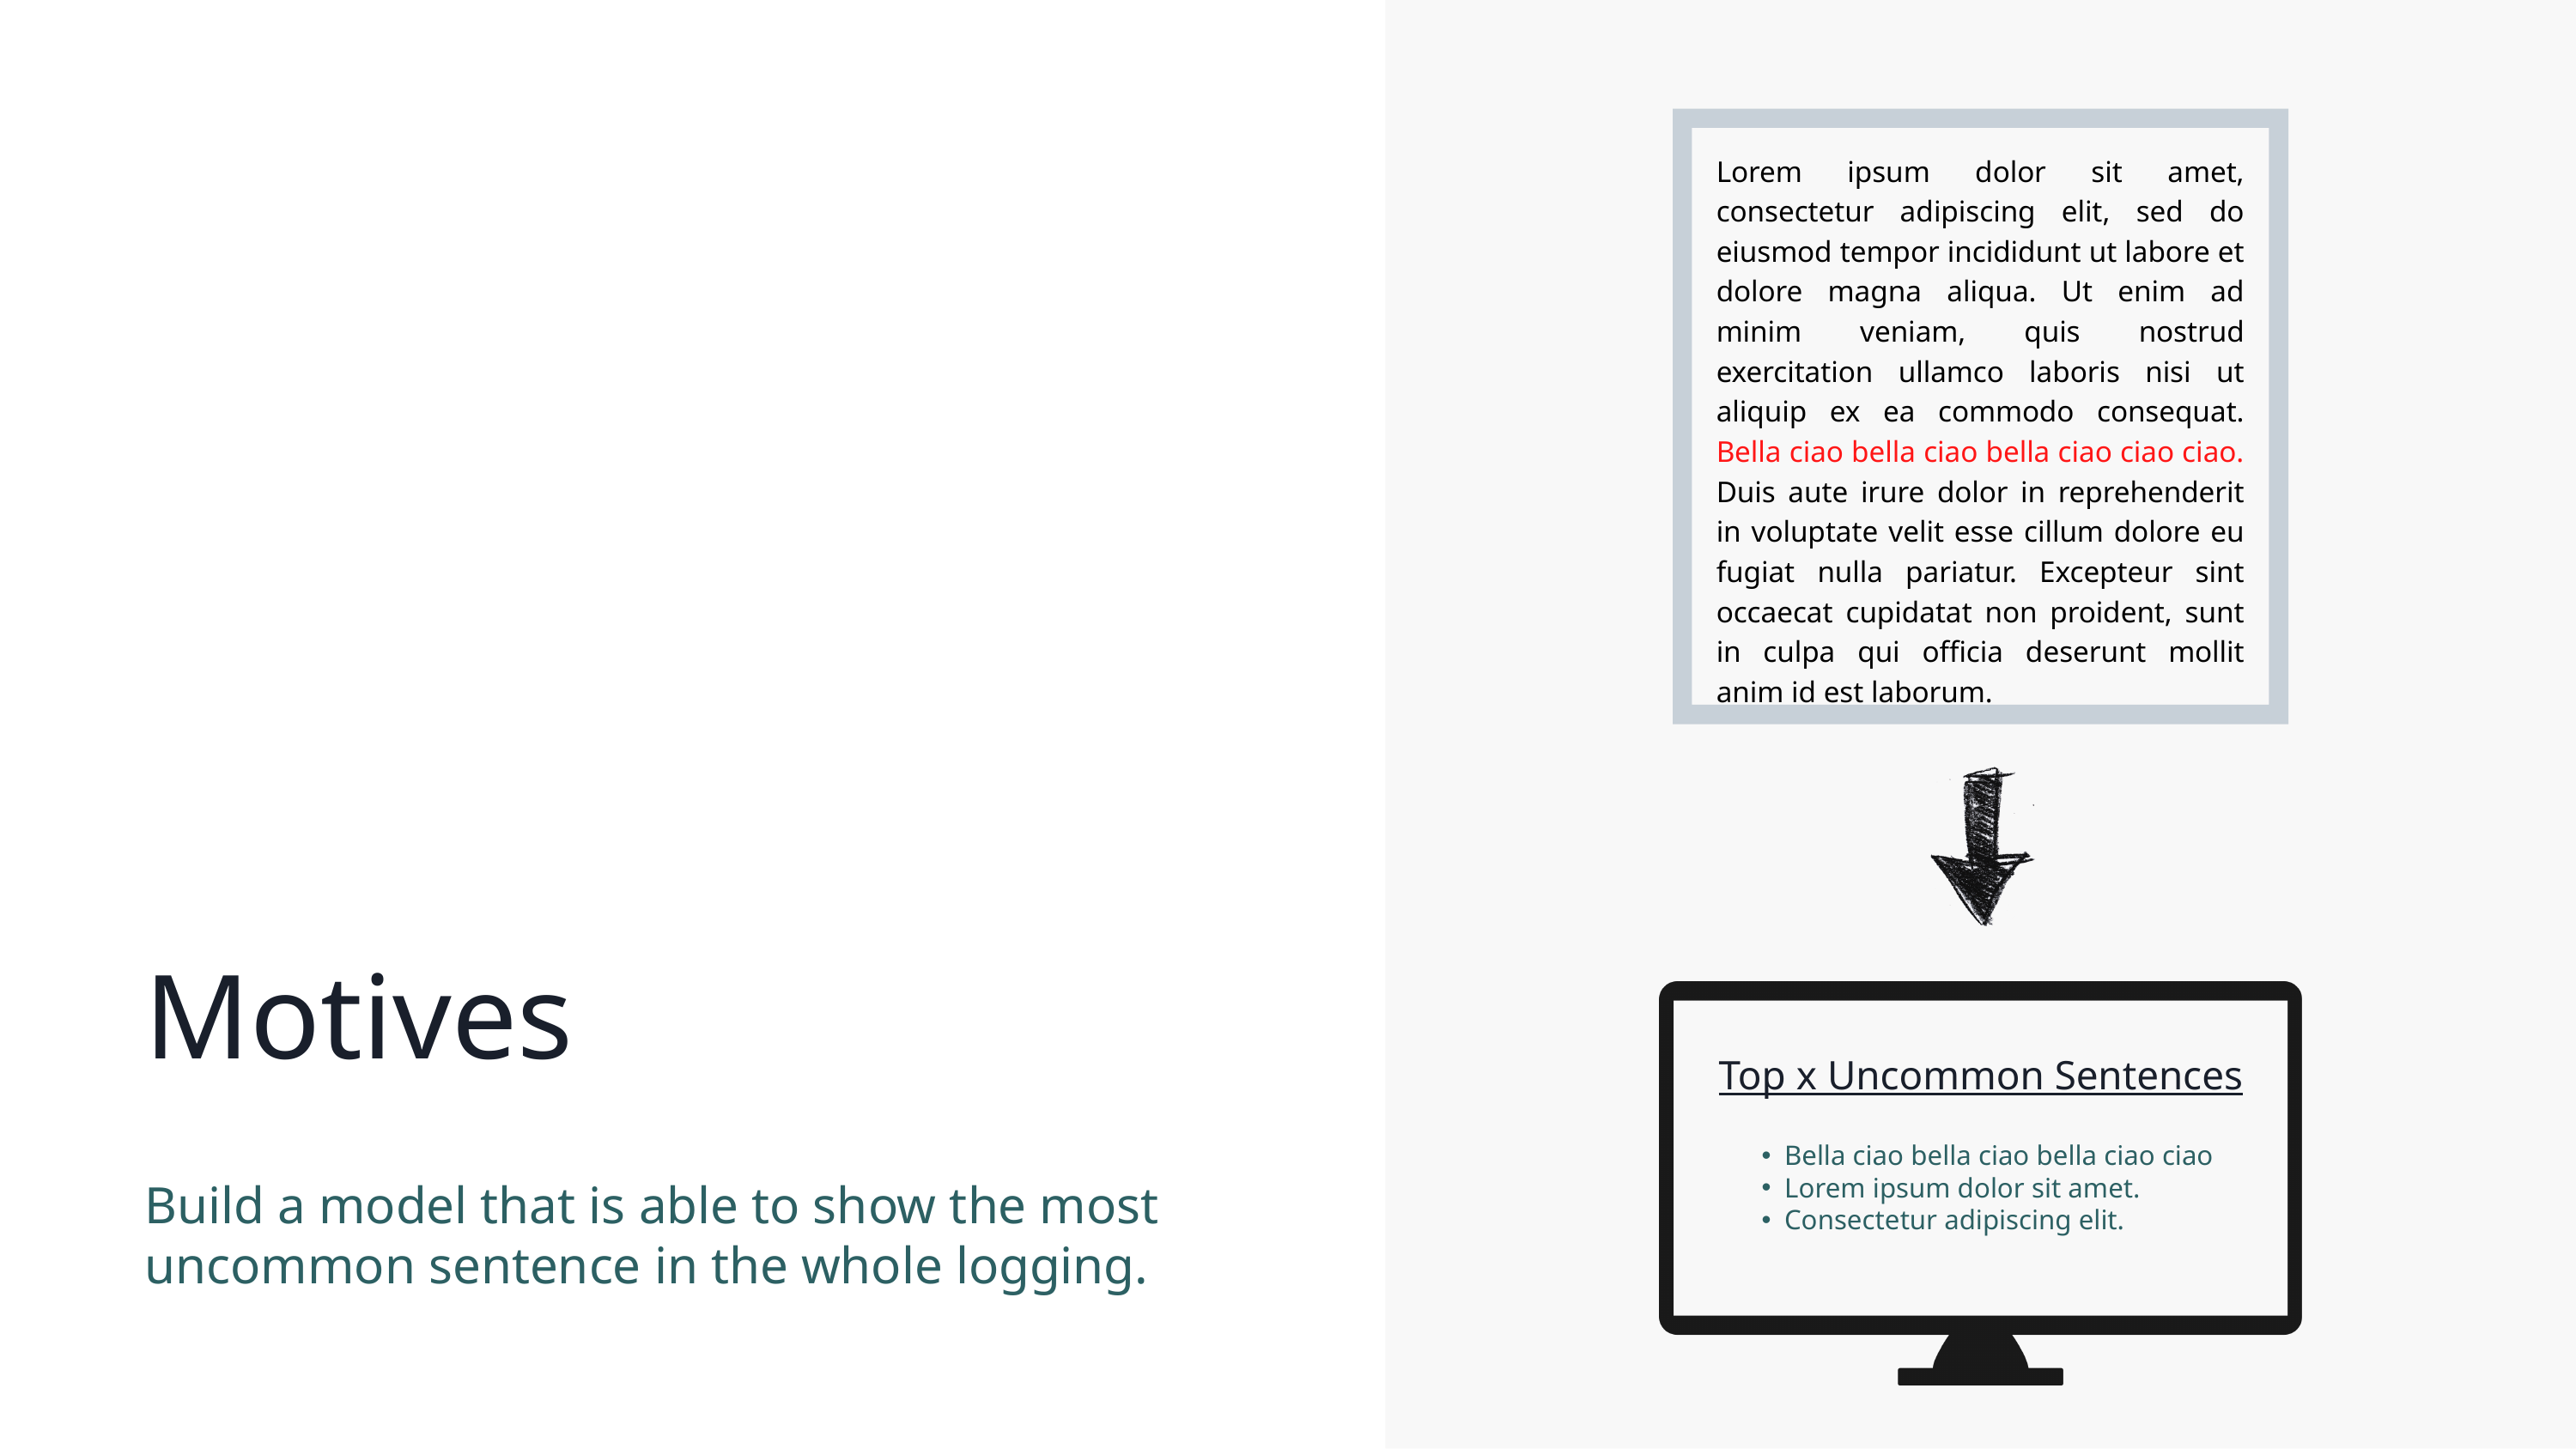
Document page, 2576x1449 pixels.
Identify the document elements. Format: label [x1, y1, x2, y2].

picture [1926, 758, 2036, 945]
text_box [1672, 108, 2289, 724]
text_box [1385, 0, 2576, 1449]
text_box [144, 943, 1268, 1292]
picture [1659, 981, 2302, 1386]
